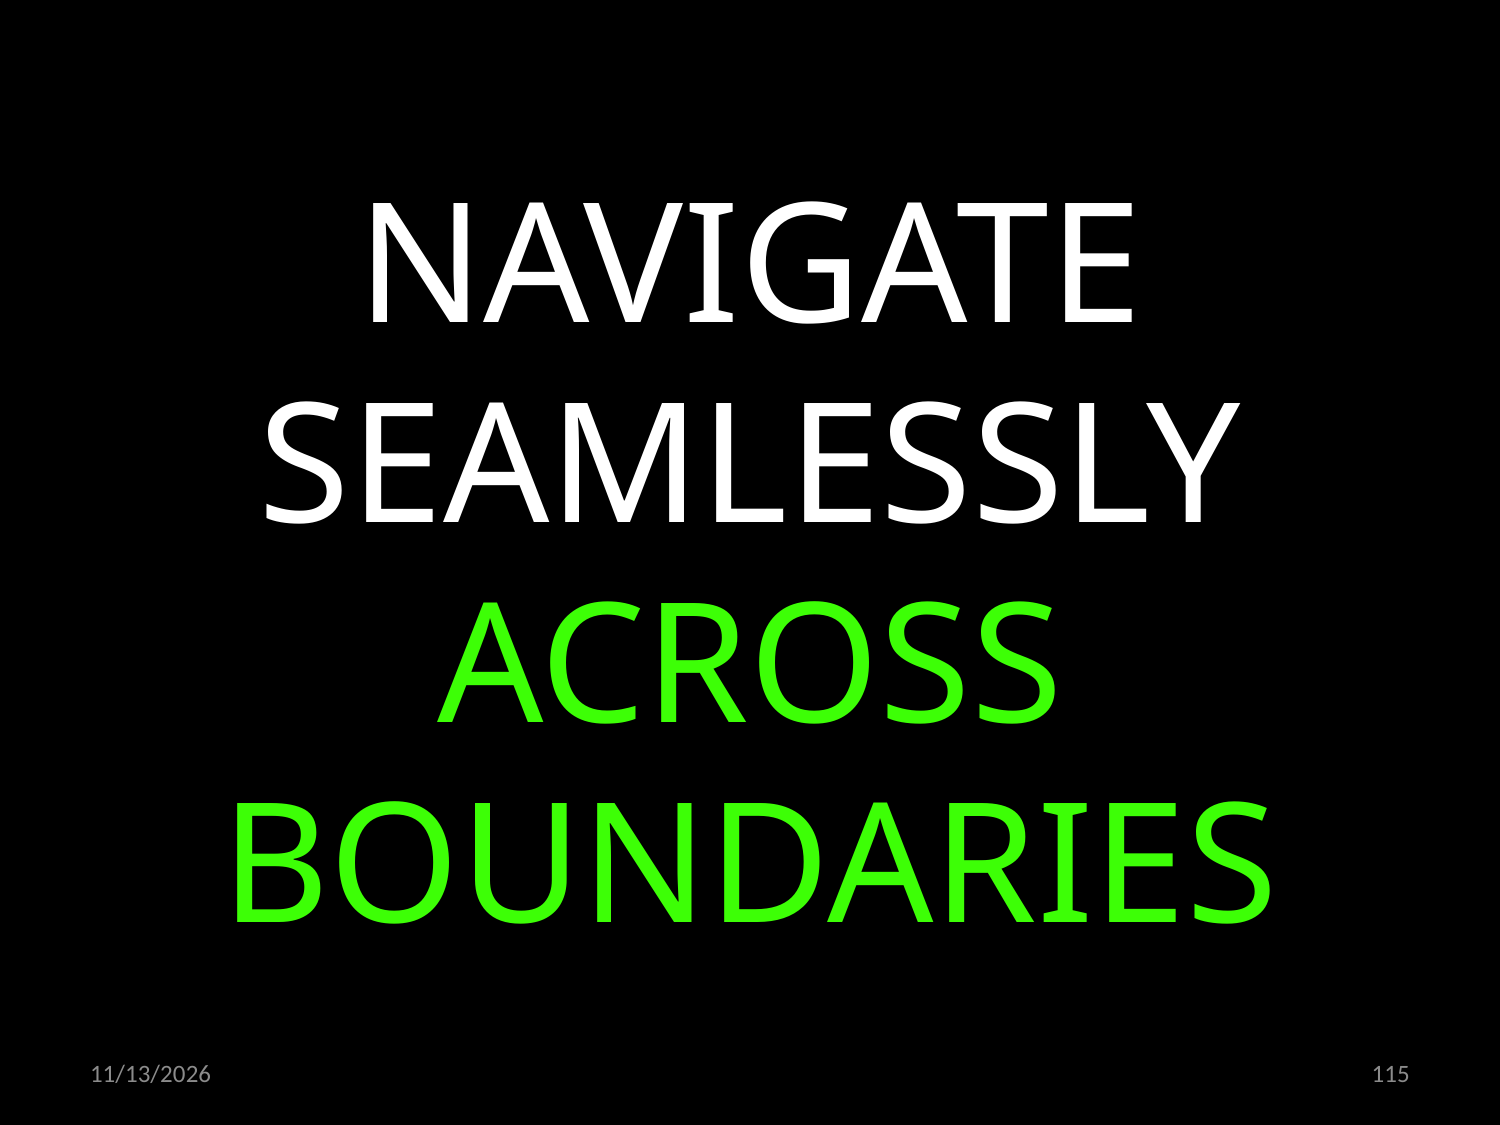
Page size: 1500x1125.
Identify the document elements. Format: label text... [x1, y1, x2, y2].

slide_number 115 [1074, 1042, 1425, 1103]
text_box NAVIGATE SEAMLESSLY ACROSS BOUNDARIES [0, 148, 1500, 250]
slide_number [75, 1042, 425, 1103]
